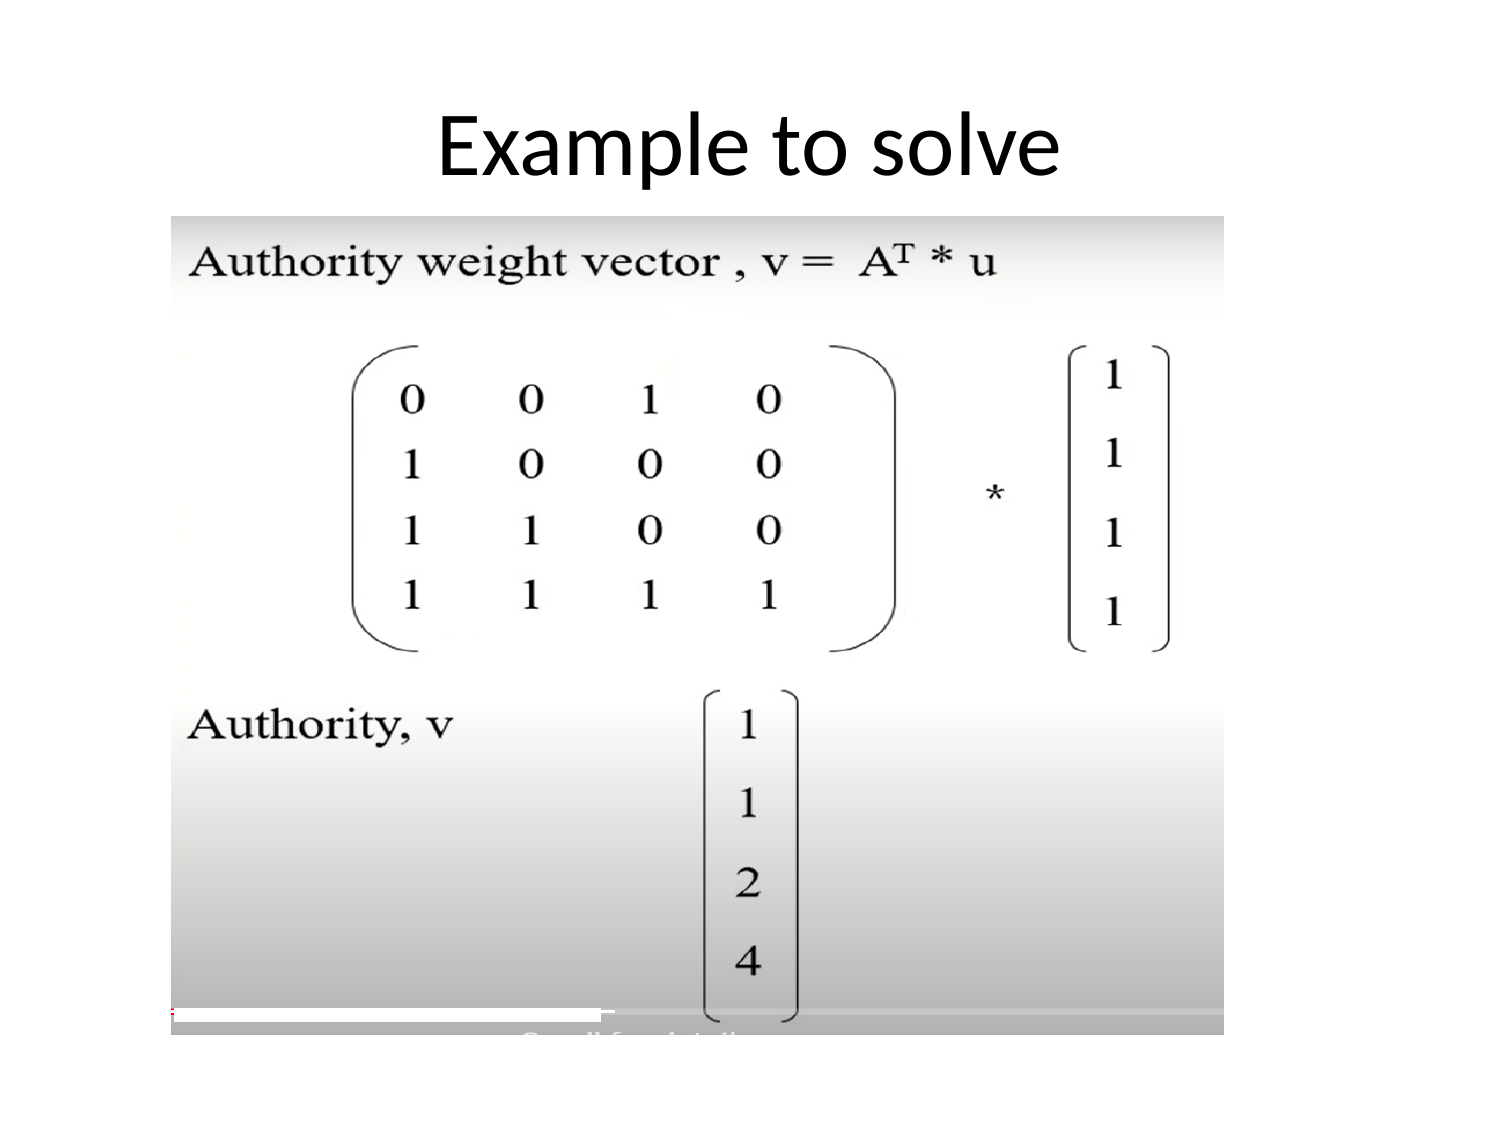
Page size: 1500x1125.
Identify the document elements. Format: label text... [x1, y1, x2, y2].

title Example to solve [75, 45, 1425, 233]
picture [170, 216, 1225, 1041]
